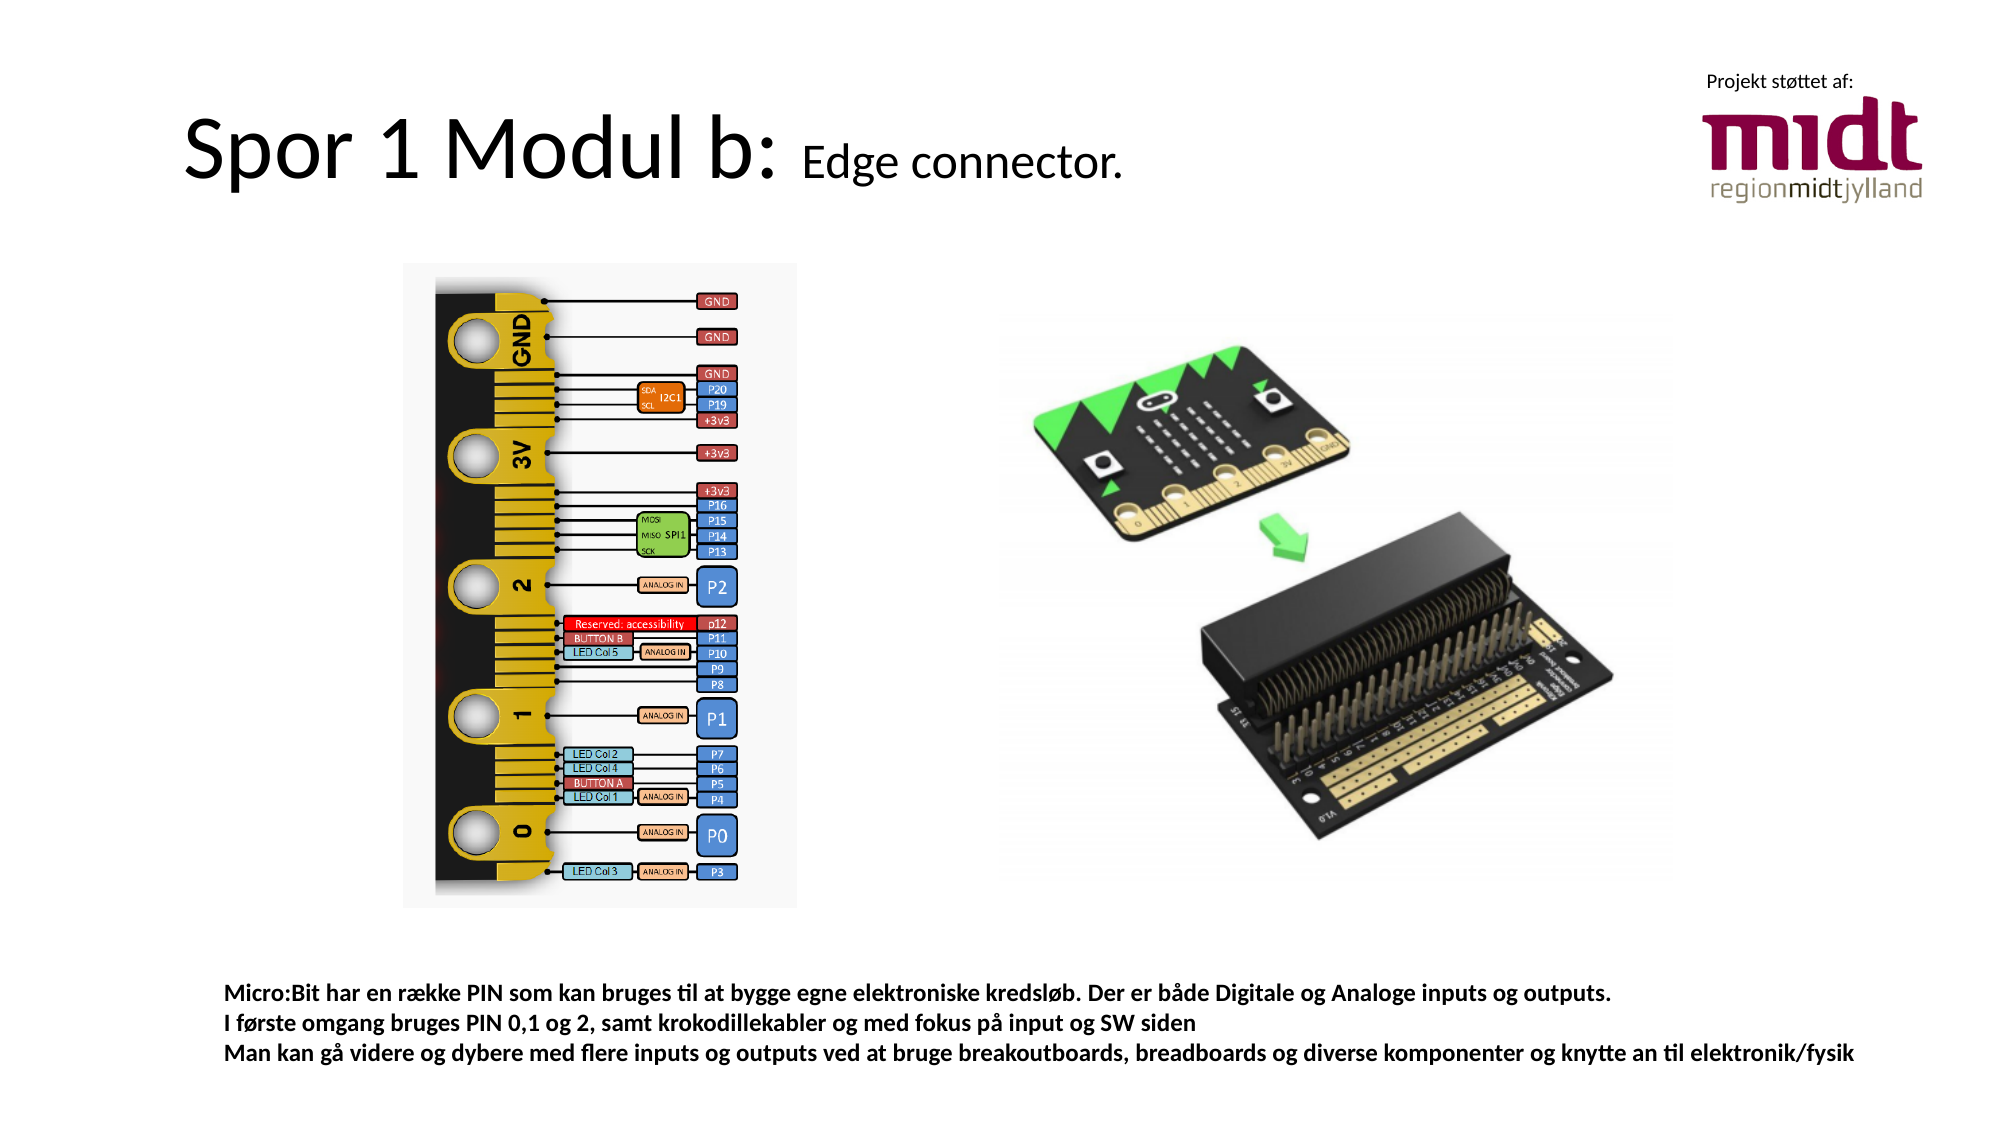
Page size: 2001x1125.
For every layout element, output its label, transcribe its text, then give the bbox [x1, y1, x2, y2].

text_box Micro:Bit har en række PIN som kan bruges til at bygge egne elektroniske kredsløb. Der er både Digitale og Analoge inputs og outputs. I første omgang bruges PIN 0,1 og 2, samt krokodillekabler og med fokus på input og SW siden Man kan gå videre og dybere med flere inputs og outputs ved at bruge breakoutboards, breadboards og diverse komponenter og knytte an til elektronik/fysik [209, 969, 1898, 1074]
picture [999, 313, 1673, 885]
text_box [127, 59, 1923, 207]
picture [403, 263, 797, 911]
